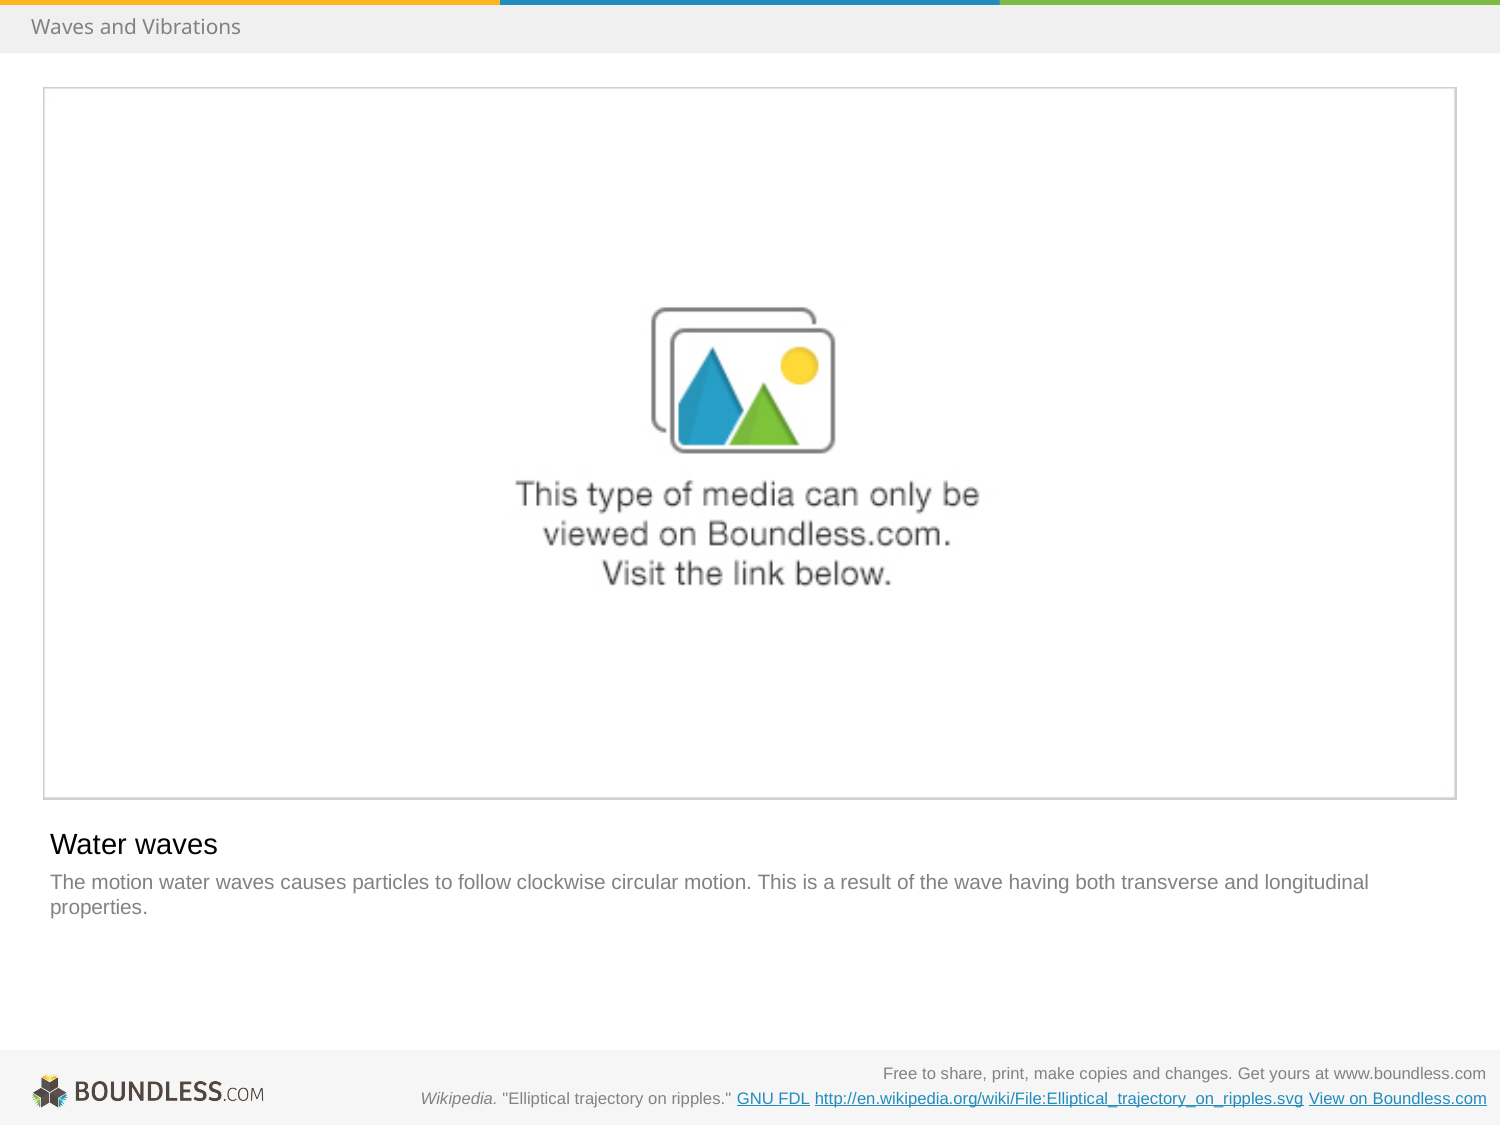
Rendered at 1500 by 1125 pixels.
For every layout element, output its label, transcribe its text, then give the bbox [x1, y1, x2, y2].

text_box Waves and Vibrations [31, 13, 1475, 38]
list Water waves The motion water waves causes particles to follow clockwise circular motion. This is a result of the wave having both transverse and longitudinal properties. [50, 825, 1450, 1038]
text_box Wikipedia. "Elliptical trajectory on ripples." GNU FDL http://en.wikipedia.org/wiki/File:Elliptical_trajectory_on_ripples.svg View on Boundless.com [274, 1087, 1488, 1125]
text_box [0, 2, 1500, 54]
picture [43, 87, 1457, 801]
text_box Free to share, print, make copies and changes. Get yours at www.boundless.com [649, 1062, 1488, 1087]
text_box [0, 1050, 1500, 1125]
picture [30, 1072, 265, 1109]
